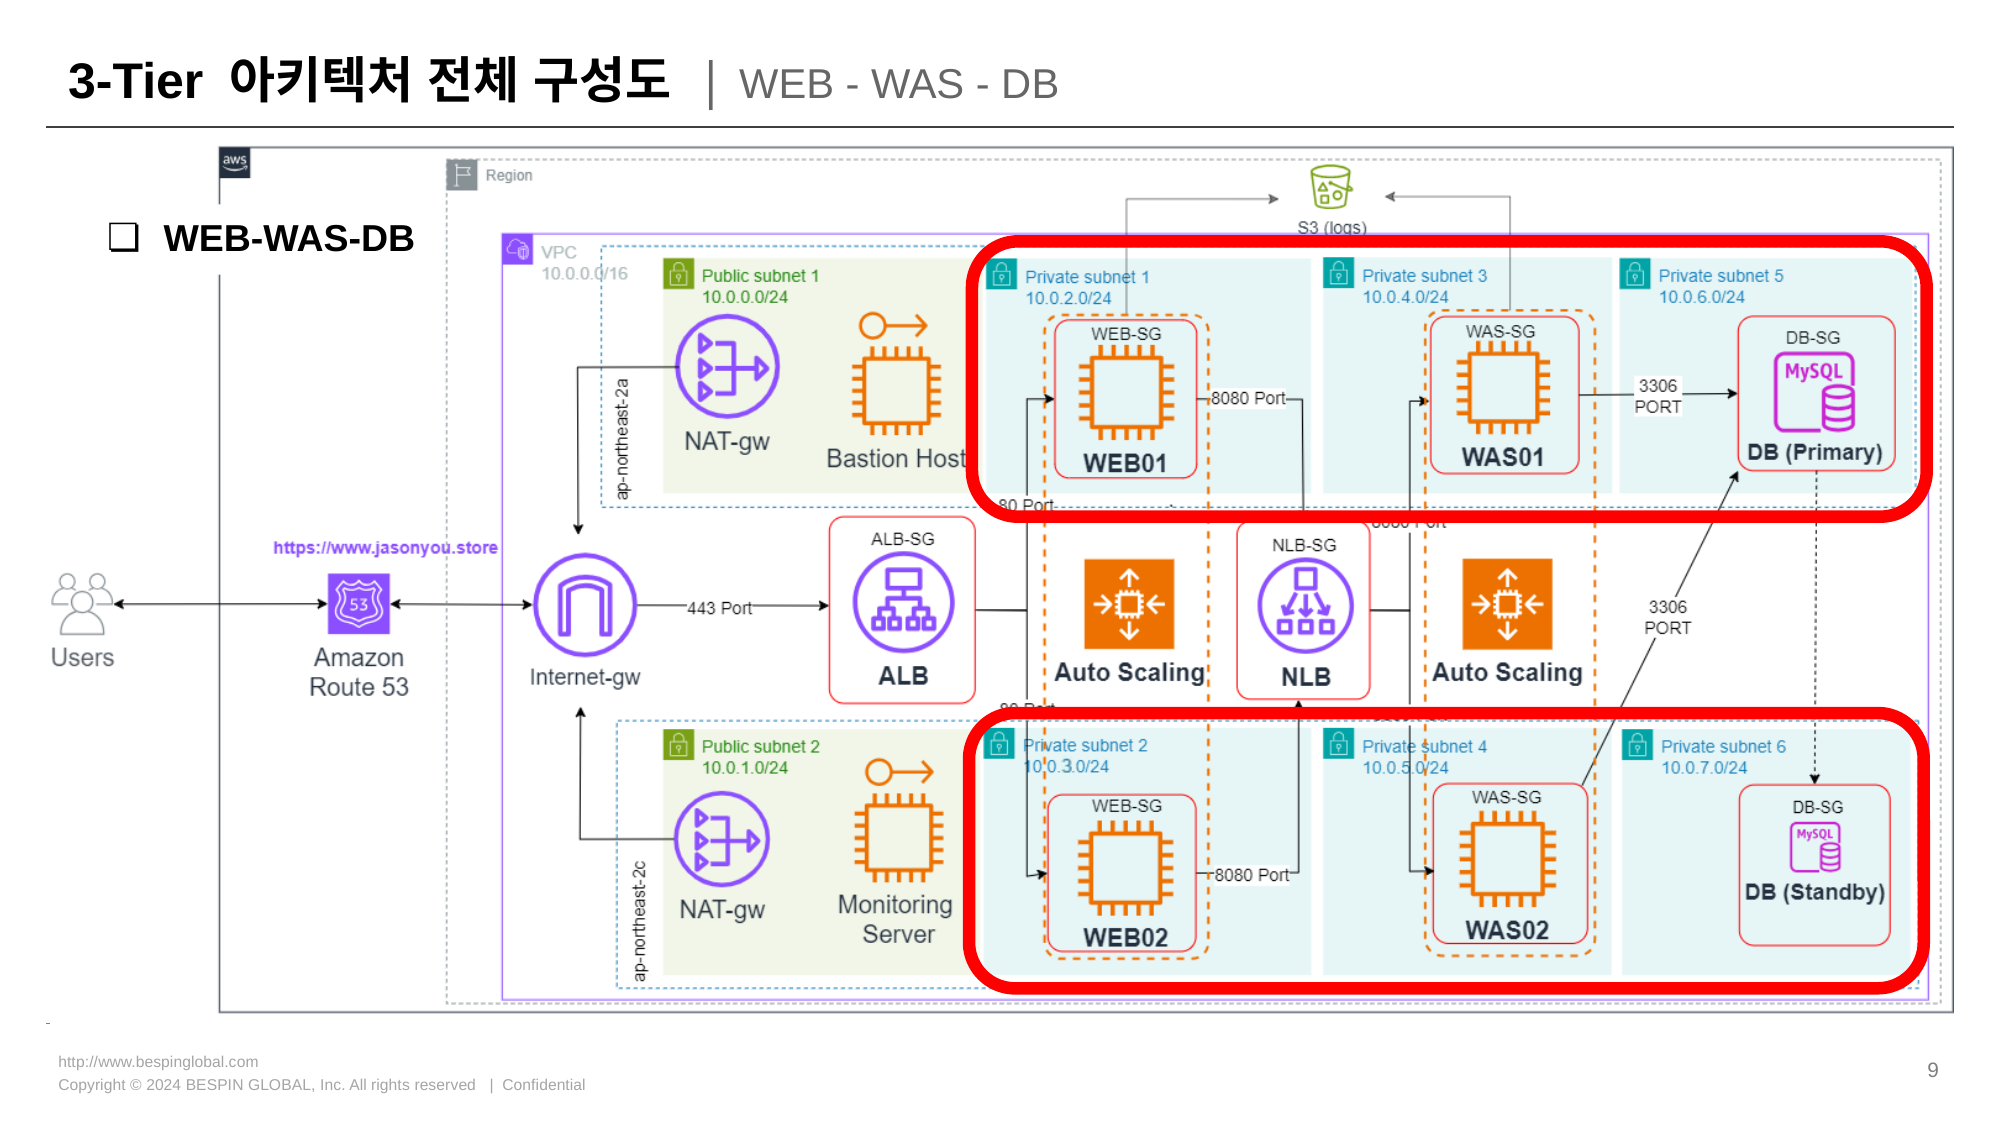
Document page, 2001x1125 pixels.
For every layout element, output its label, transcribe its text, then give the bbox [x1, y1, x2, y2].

title 3-Tier 아키텍처 전체 구성도 | WEB - WAS - DB [68, 40, 1840, 125]
picture [50, 134, 1954, 1027]
